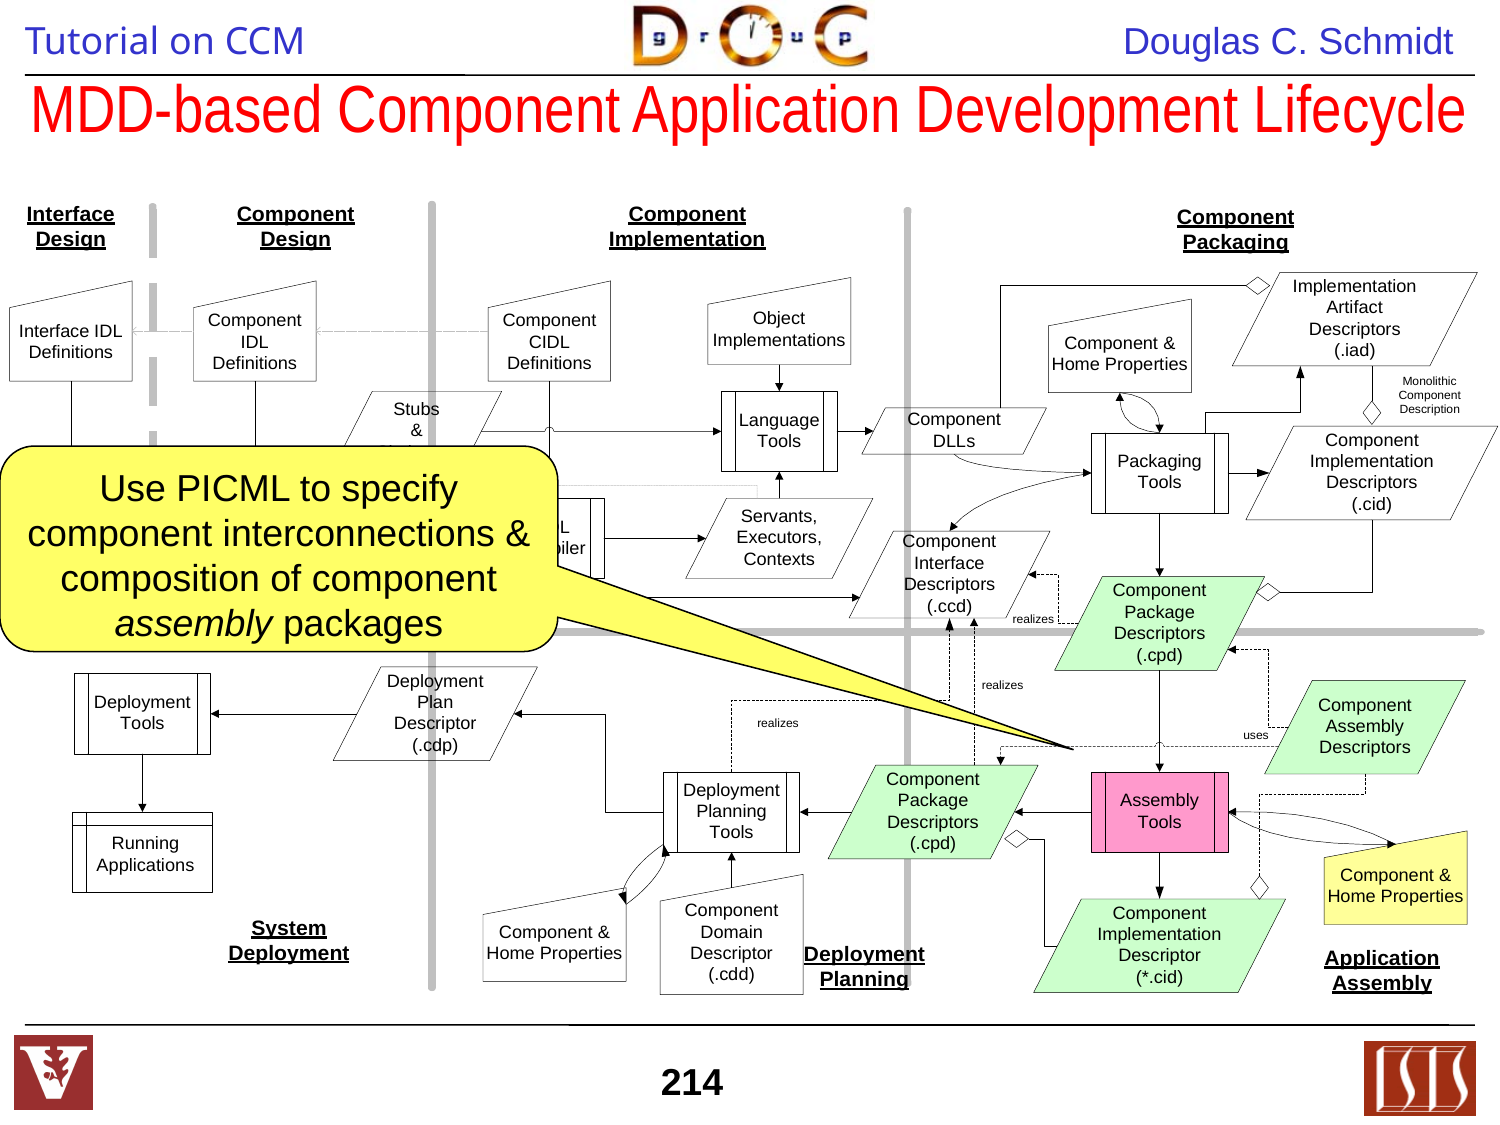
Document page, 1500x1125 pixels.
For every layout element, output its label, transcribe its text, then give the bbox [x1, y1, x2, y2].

picture [624, 0, 875, 71]
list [0, 190, 1500, 1008]
picture [1364, 1041, 1476, 1116]
picture [14, 1035, 93, 1110]
title MDD-based Component Application Development Lifecycle [0, 74, 1500, 138]
